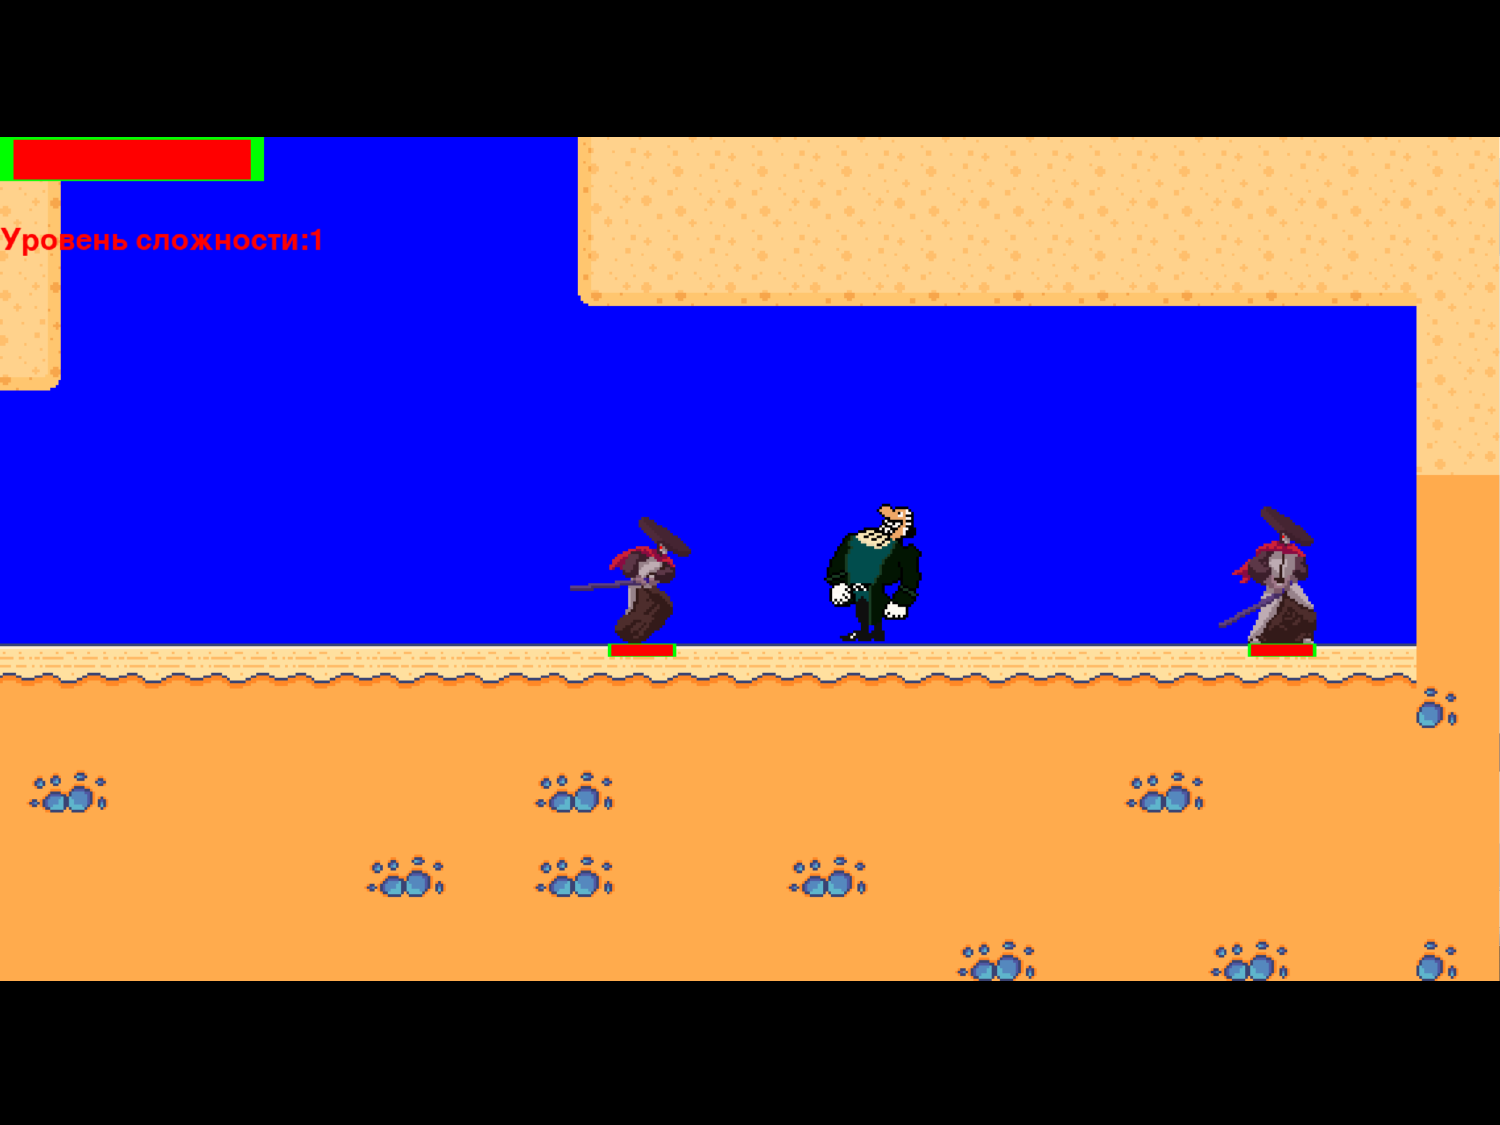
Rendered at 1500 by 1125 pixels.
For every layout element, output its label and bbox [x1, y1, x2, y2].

picture [0, 136, 1500, 982]
